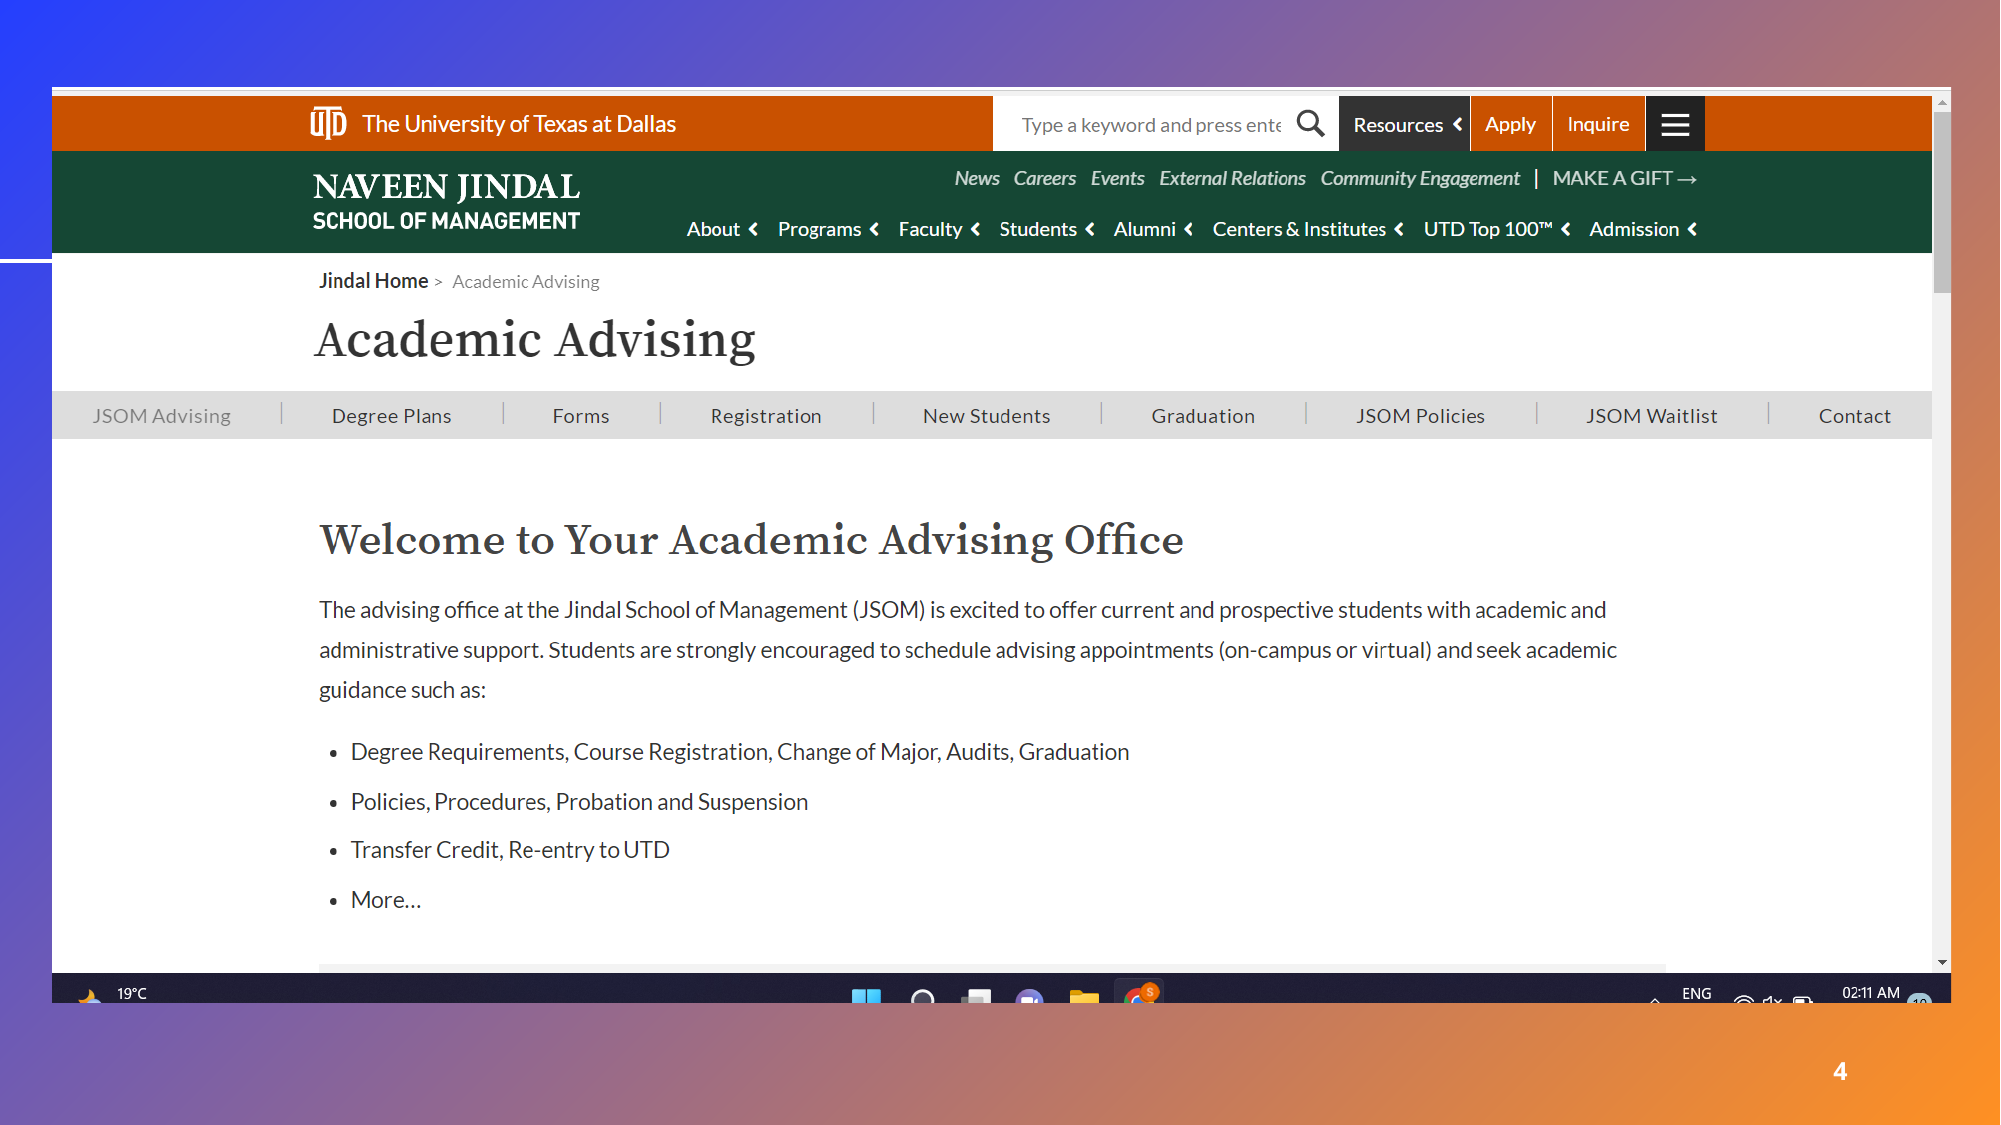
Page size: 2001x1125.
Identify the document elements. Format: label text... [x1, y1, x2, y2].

text_box [0, 0, 2000, 1125]
picture [48, 87, 1952, 1003]
slide_number 4 [1412, 1042, 1863, 1103]
